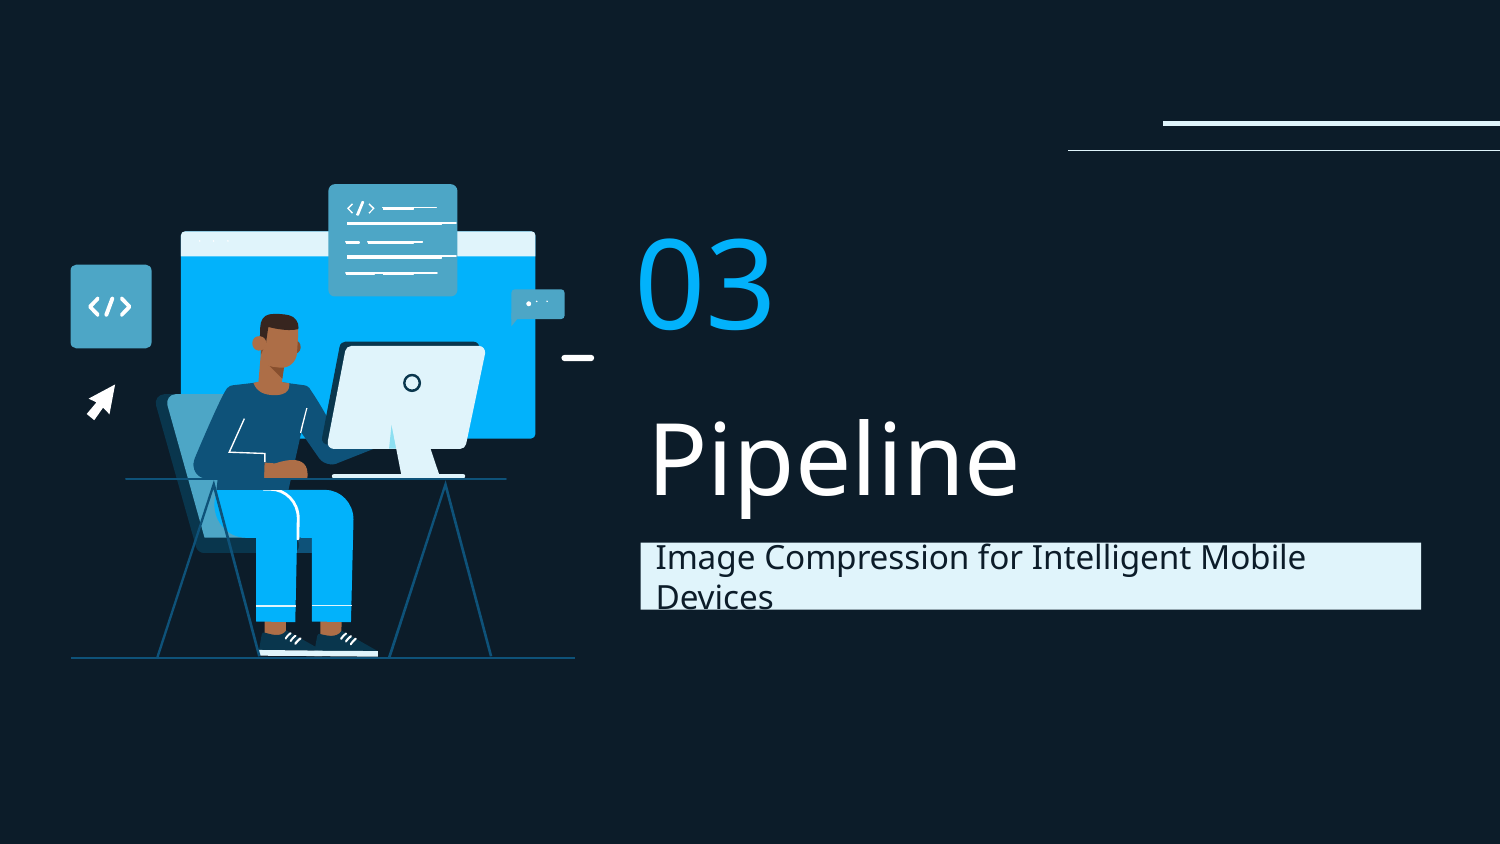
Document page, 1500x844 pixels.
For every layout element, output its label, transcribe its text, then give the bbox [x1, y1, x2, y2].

title Pipeline [632, 357, 1430, 531]
subtitle Image Compression for Intelligent Mobile Devices [640, 542, 1422, 610]
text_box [70, 183, 595, 660]
text_box 03 [619, 231, 1336, 370]
